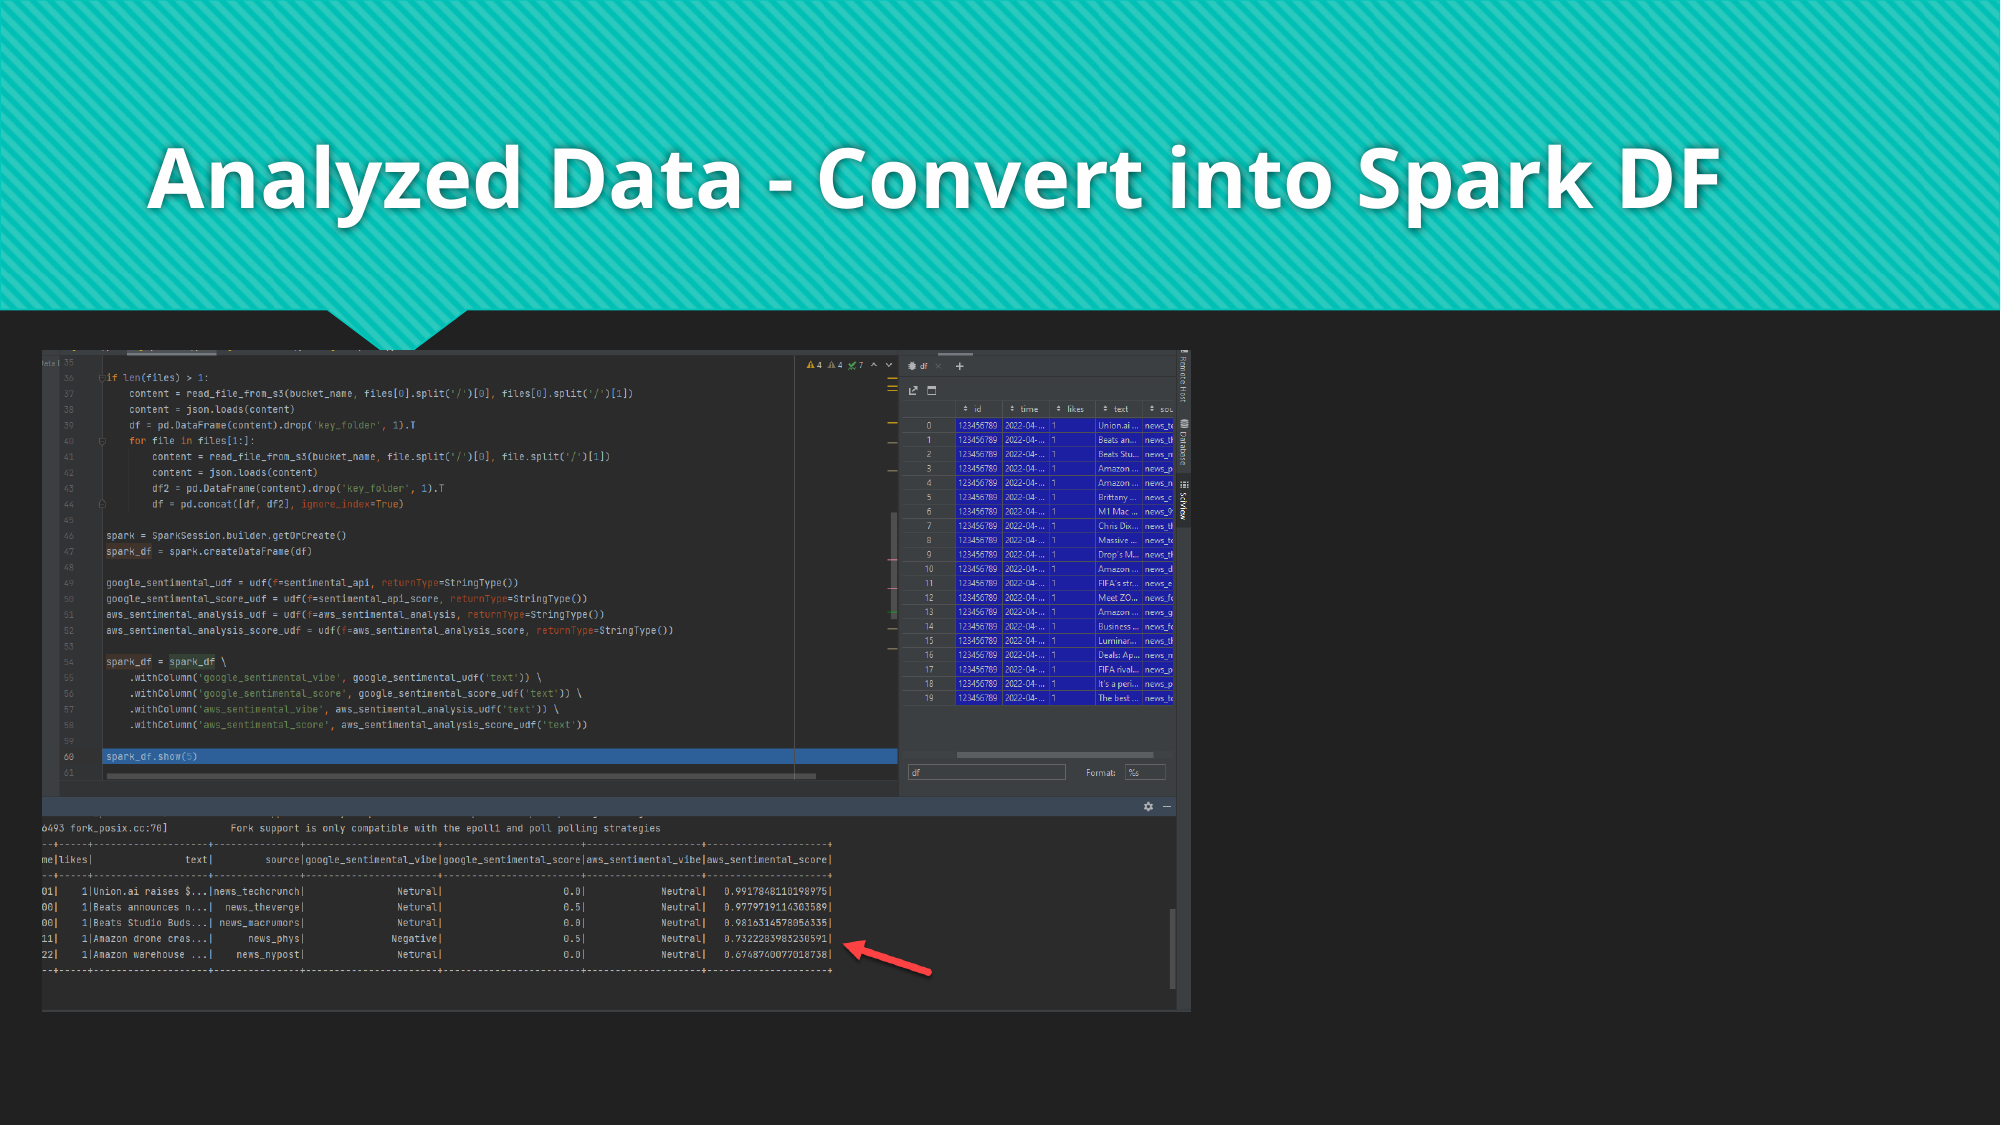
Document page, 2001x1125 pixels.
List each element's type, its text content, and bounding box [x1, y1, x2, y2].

picture [42, 350, 1192, 1012]
title Analyzed Data - Convert into Spark DF [132, 73, 1868, 233]
